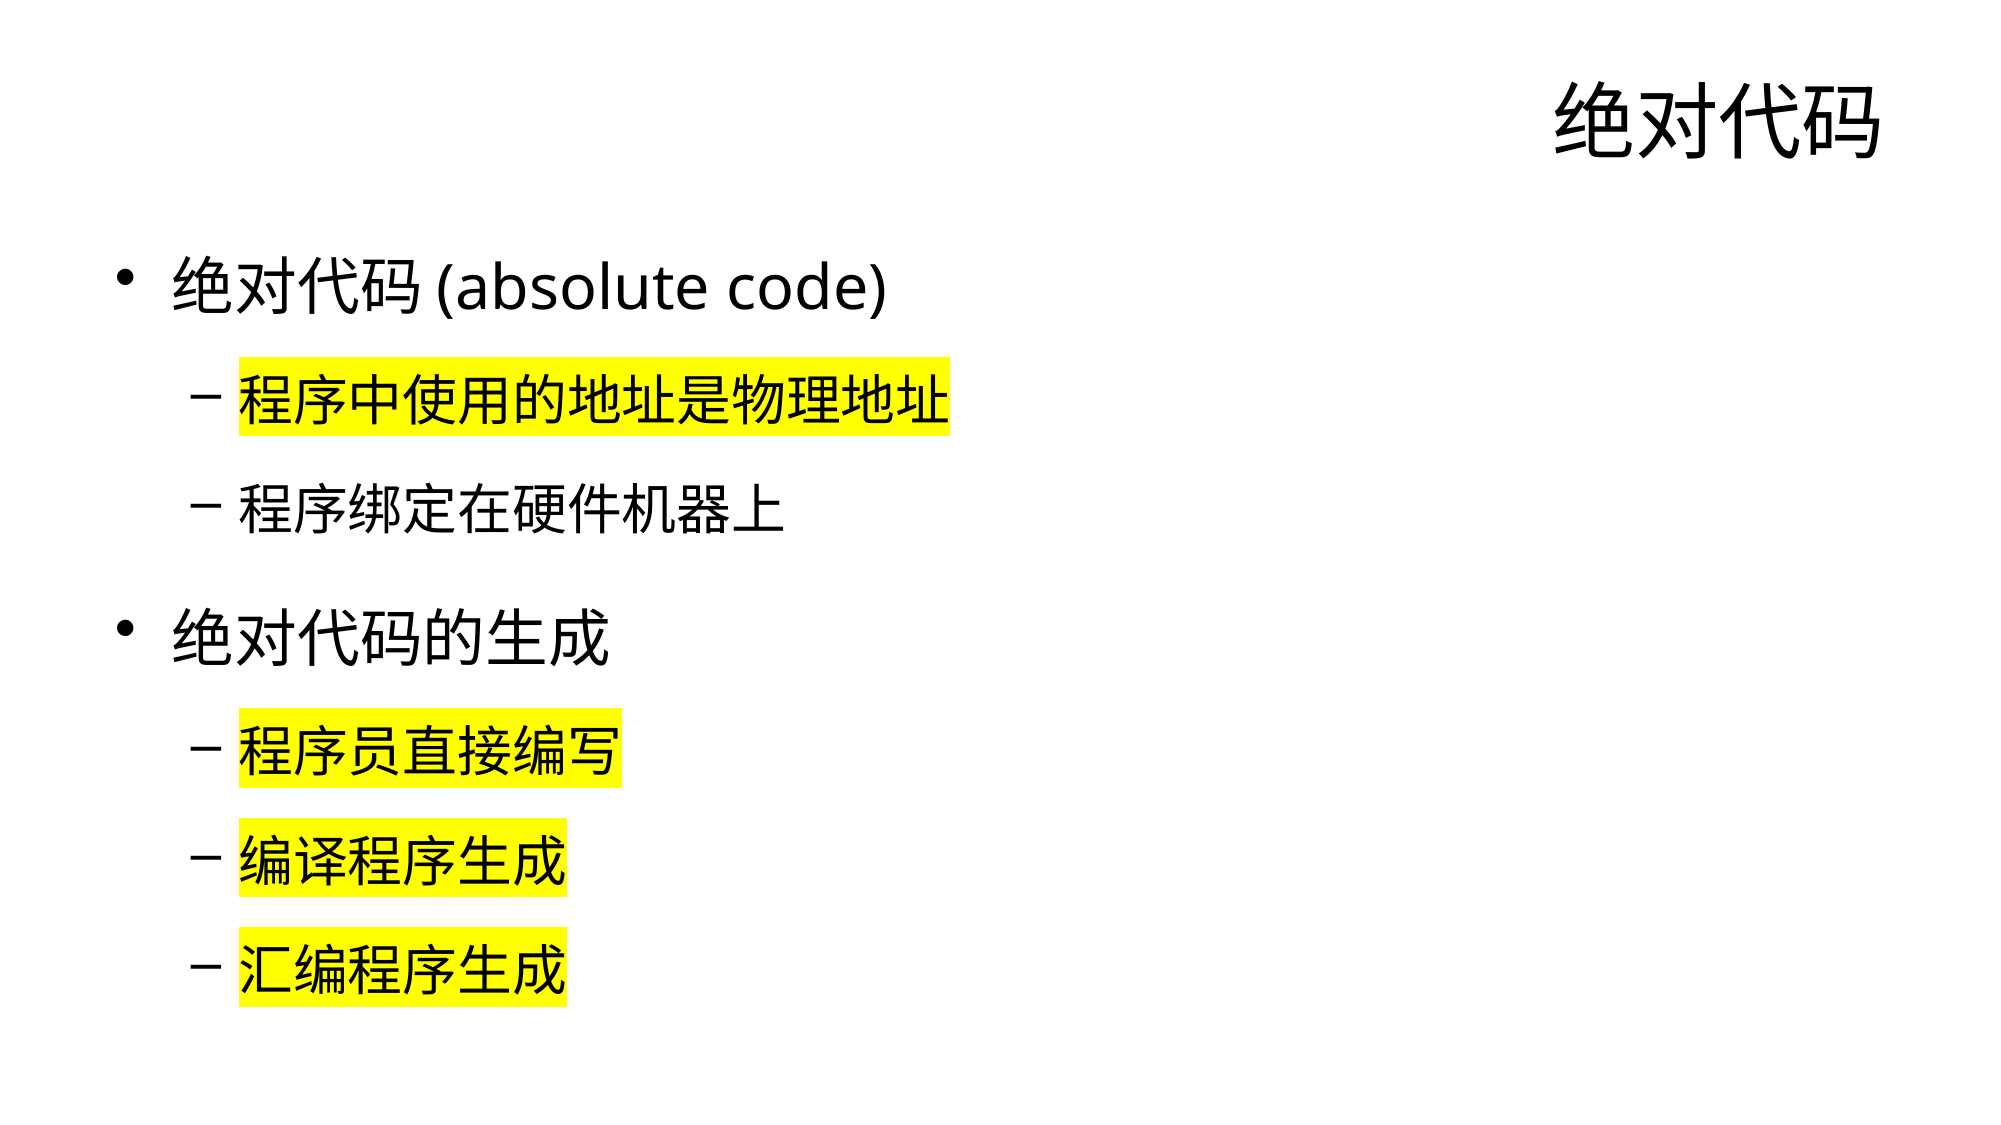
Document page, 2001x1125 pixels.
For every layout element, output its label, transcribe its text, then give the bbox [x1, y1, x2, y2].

list 绝对代码(absolute code) 程序中使用的地址是物理地址 程序绑定在硬件机器上 绝对代码的生成 程序员直接编写 编译程序生成 汇编程序生成 [99, 193, 1901, 1011]
title 绝对代码 [99, 44, 1901, 193]
